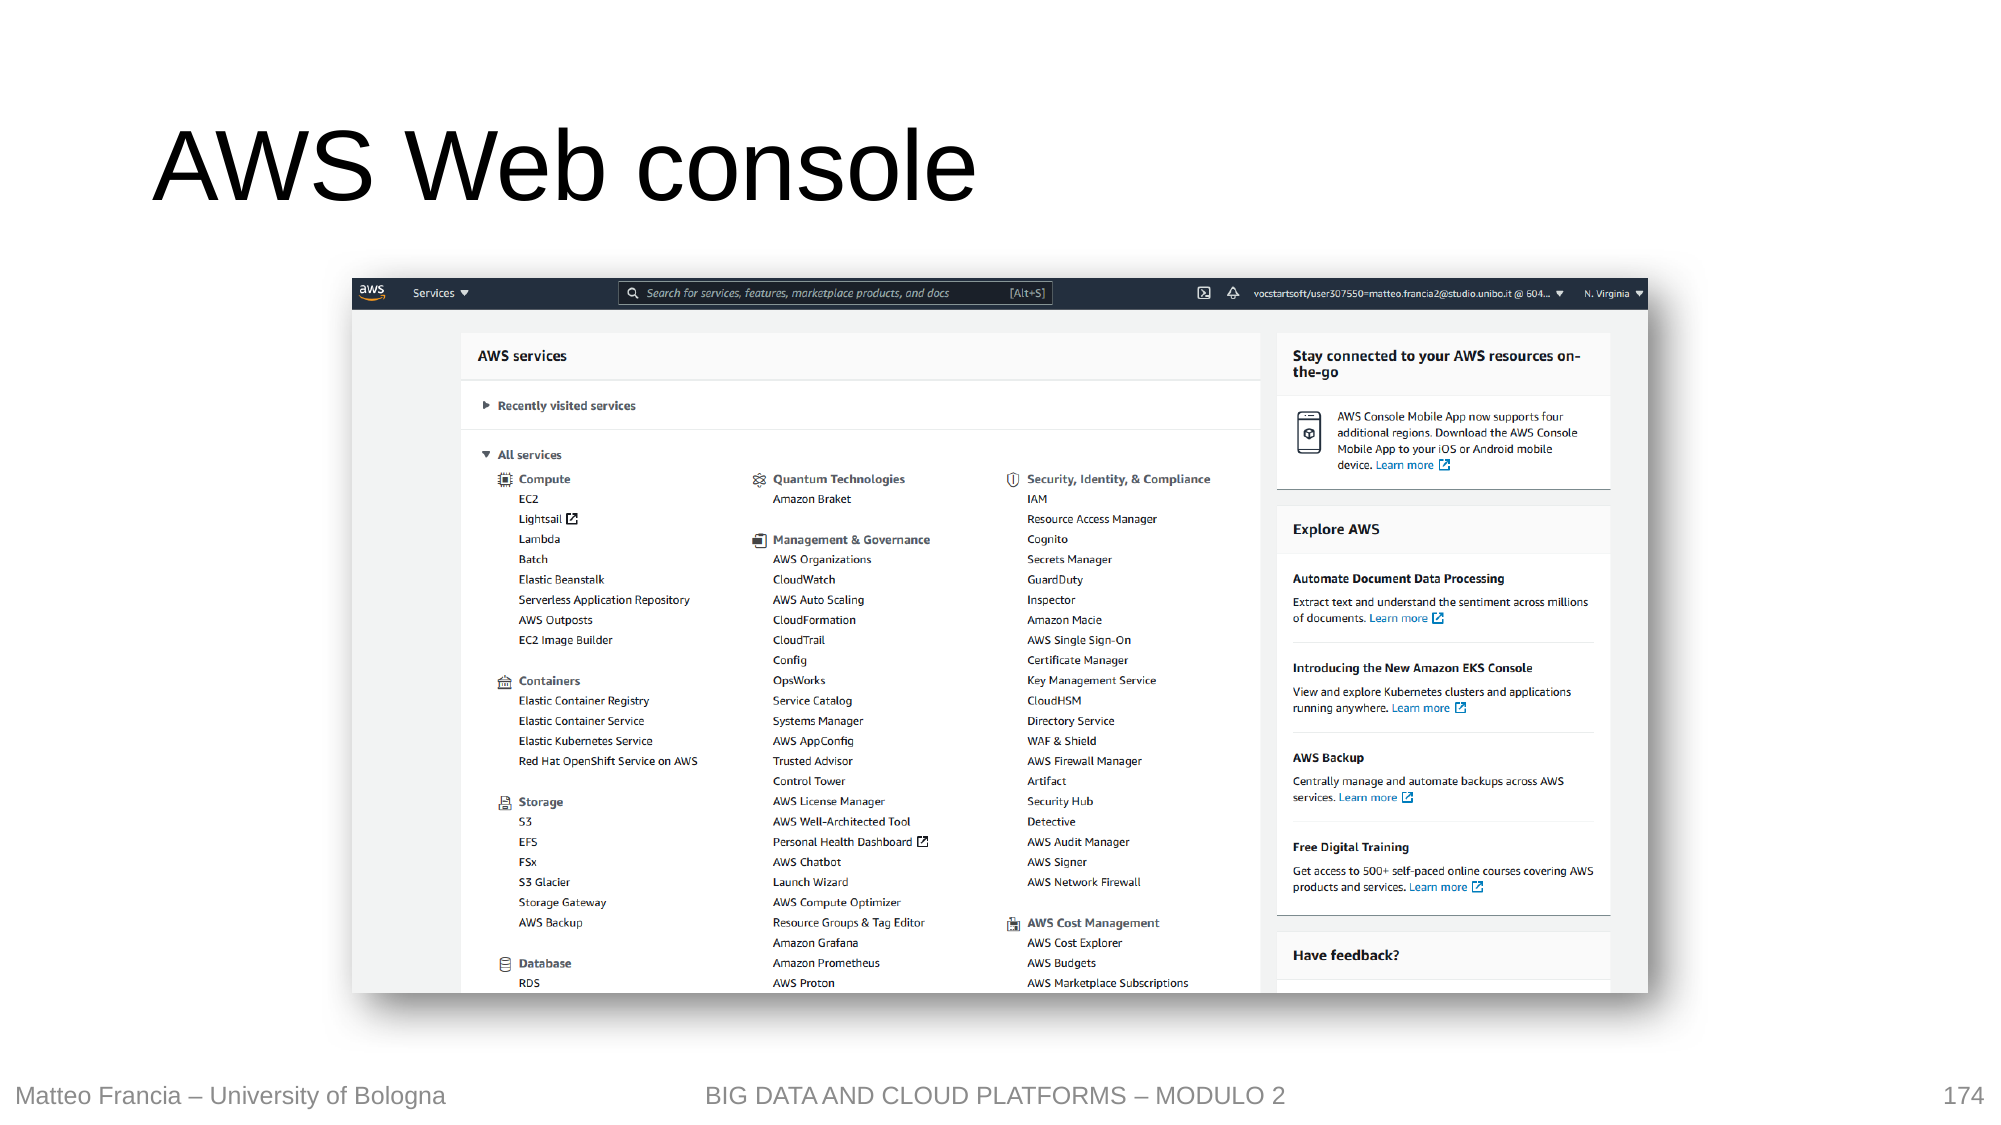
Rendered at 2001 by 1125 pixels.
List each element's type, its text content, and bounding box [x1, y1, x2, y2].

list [352, 278, 1648, 993]
slide_number 174 [1550, 1065, 2000, 1125]
footer Matteo Francia – University of Bologna [0, 1065, 466, 1125]
title AWS Web console [137, 59, 1863, 278]
